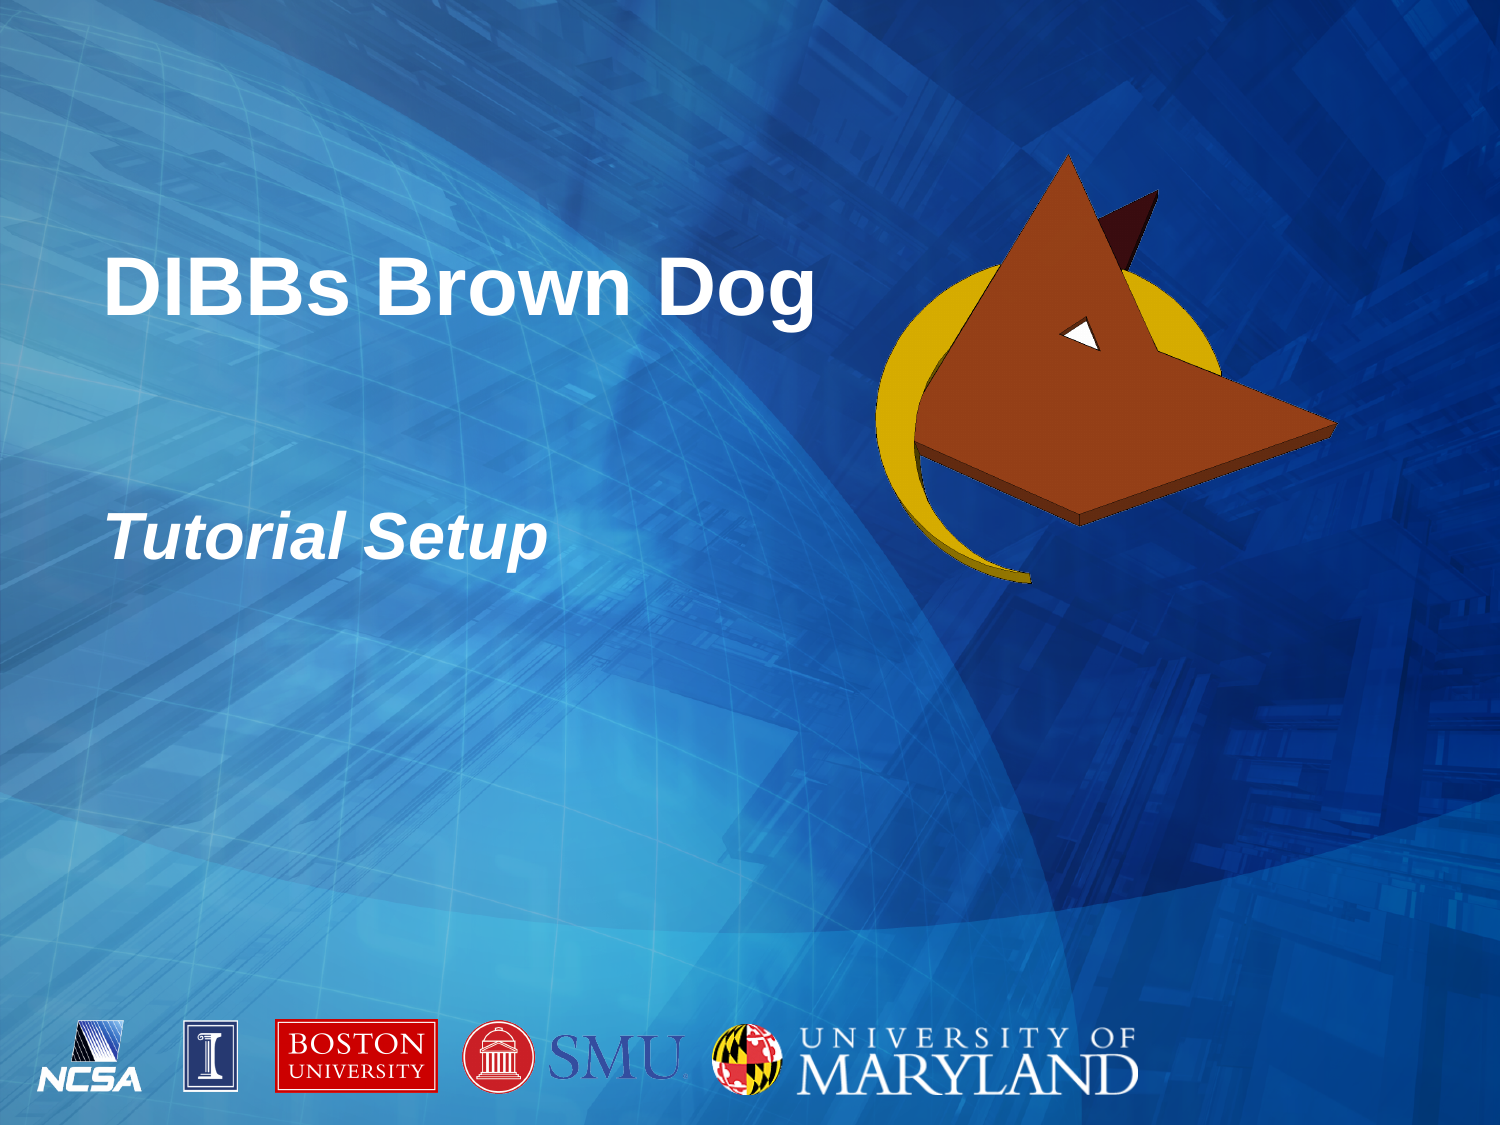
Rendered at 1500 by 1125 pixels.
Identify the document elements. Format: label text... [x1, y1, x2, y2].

picture [0, 0, 1500, 1125]
title DIBBs Brown Dog Tutorial Setup [87, 224, 838, 625]
